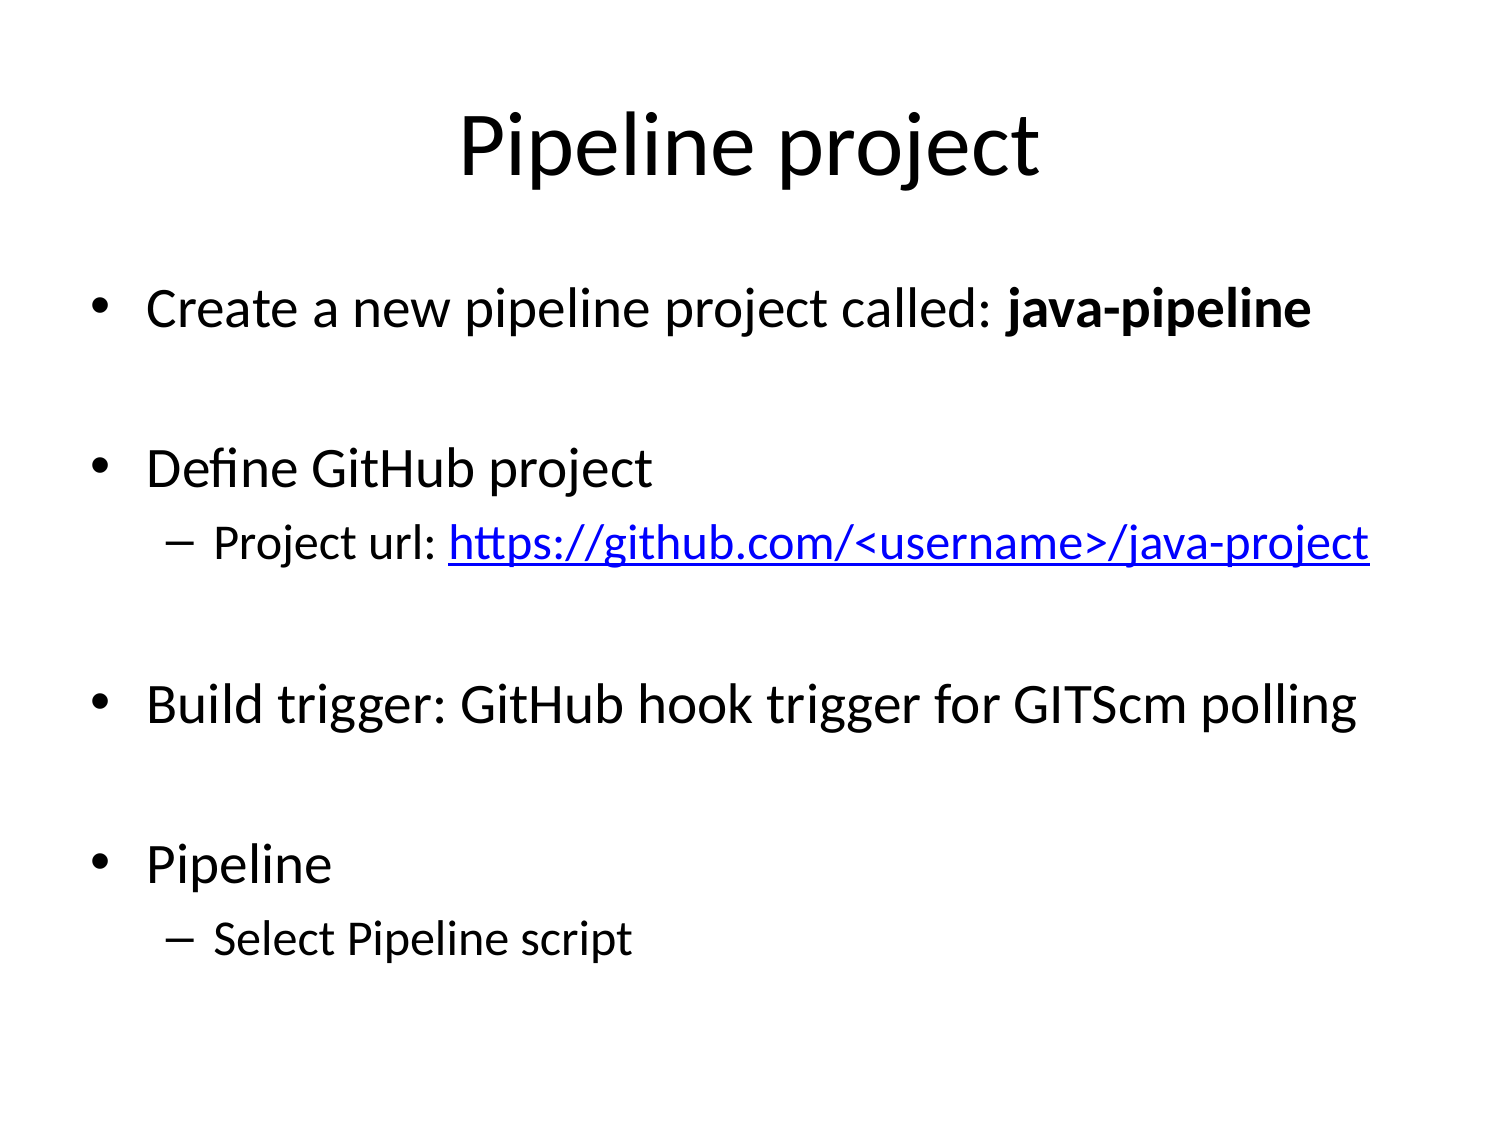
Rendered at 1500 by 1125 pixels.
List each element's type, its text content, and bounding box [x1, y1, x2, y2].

list Create a new pipeline project called: java-pipeline Define GitHub project Project url: https://github.com/<username>/java-project Build trigger: GitHub hook trigger for GITScm polling Pipeline Select Pipeline script [75, 262, 1425, 988]
title Pipeline project [75, 45, 1425, 233]
